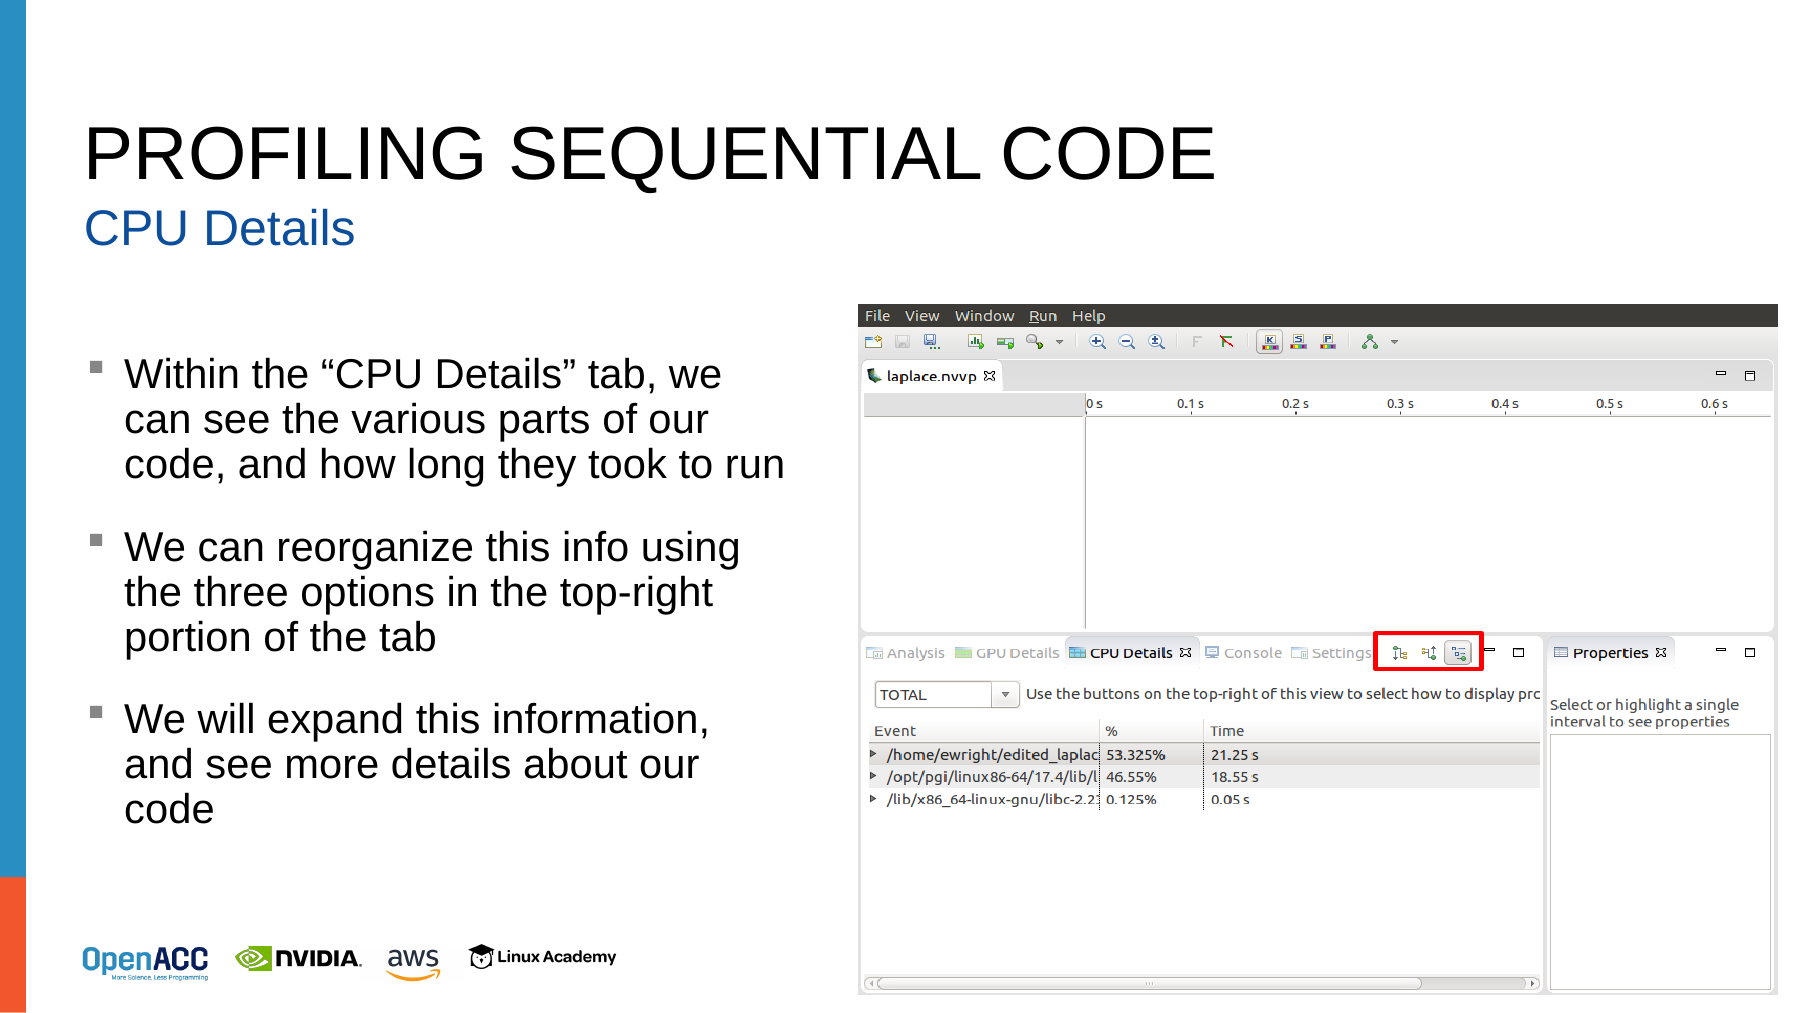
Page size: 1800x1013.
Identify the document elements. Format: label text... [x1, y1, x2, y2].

title Profiling sequential code [68, 106, 1706, 194]
list CPU Details [68, 194, 1706, 282]
picture [235, 956, 619, 982]
picture [81, 956, 208, 981]
list Within the “CPU Details” tab, we can see the various parts of our code, and how long they took to run We can reorganize this info using the three options in the top-right portion of the tab We will expand this information, and see more details about our code [71, 344, 807, 956]
picture [858, 304, 1779, 996]
